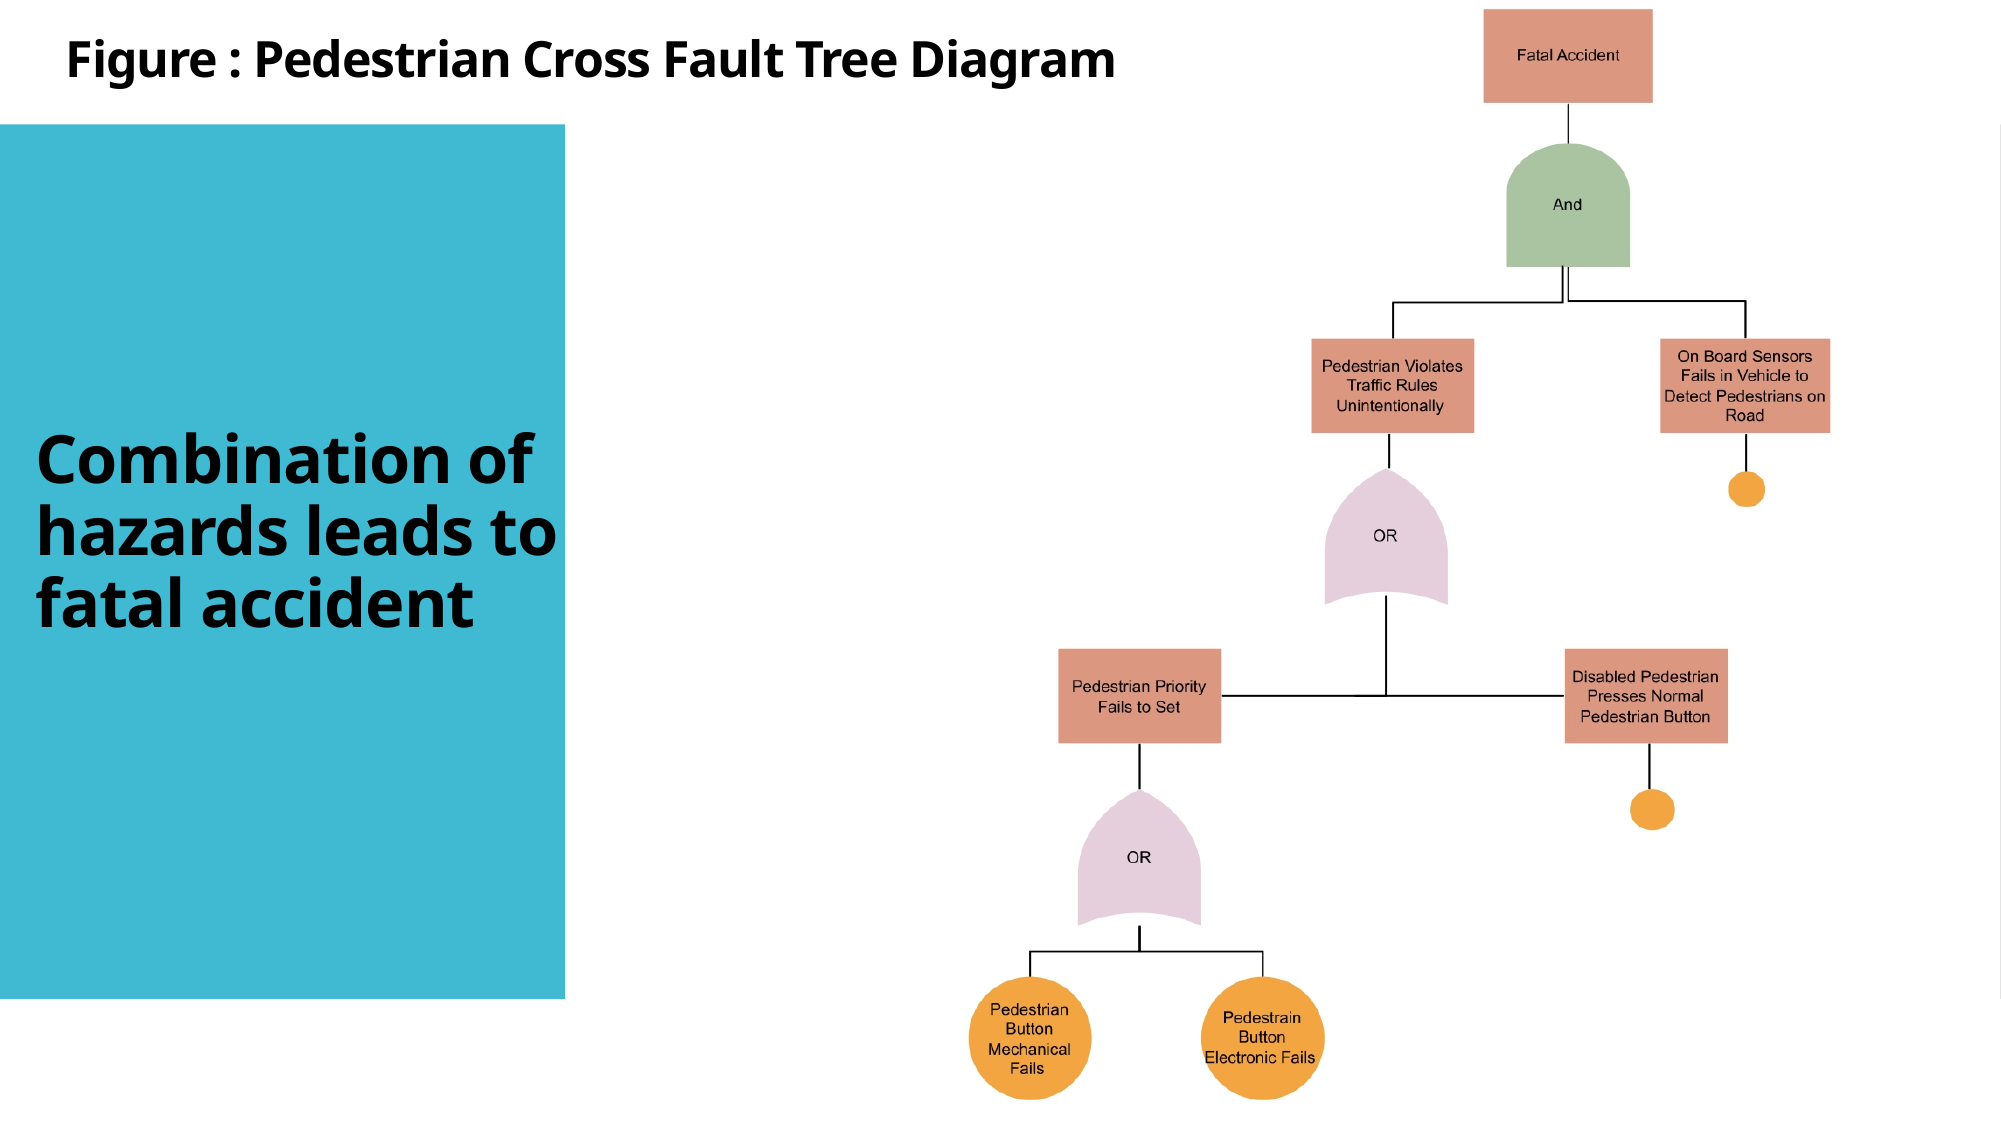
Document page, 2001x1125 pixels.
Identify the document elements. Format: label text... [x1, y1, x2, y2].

text_box Figure : Pedestrian Cross Fault Tree Diagram [51, 20, 915, 96]
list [915, 0, 2000, 1125]
title Combination of hazards leads to fatal accident [20, 353, 586, 714]
